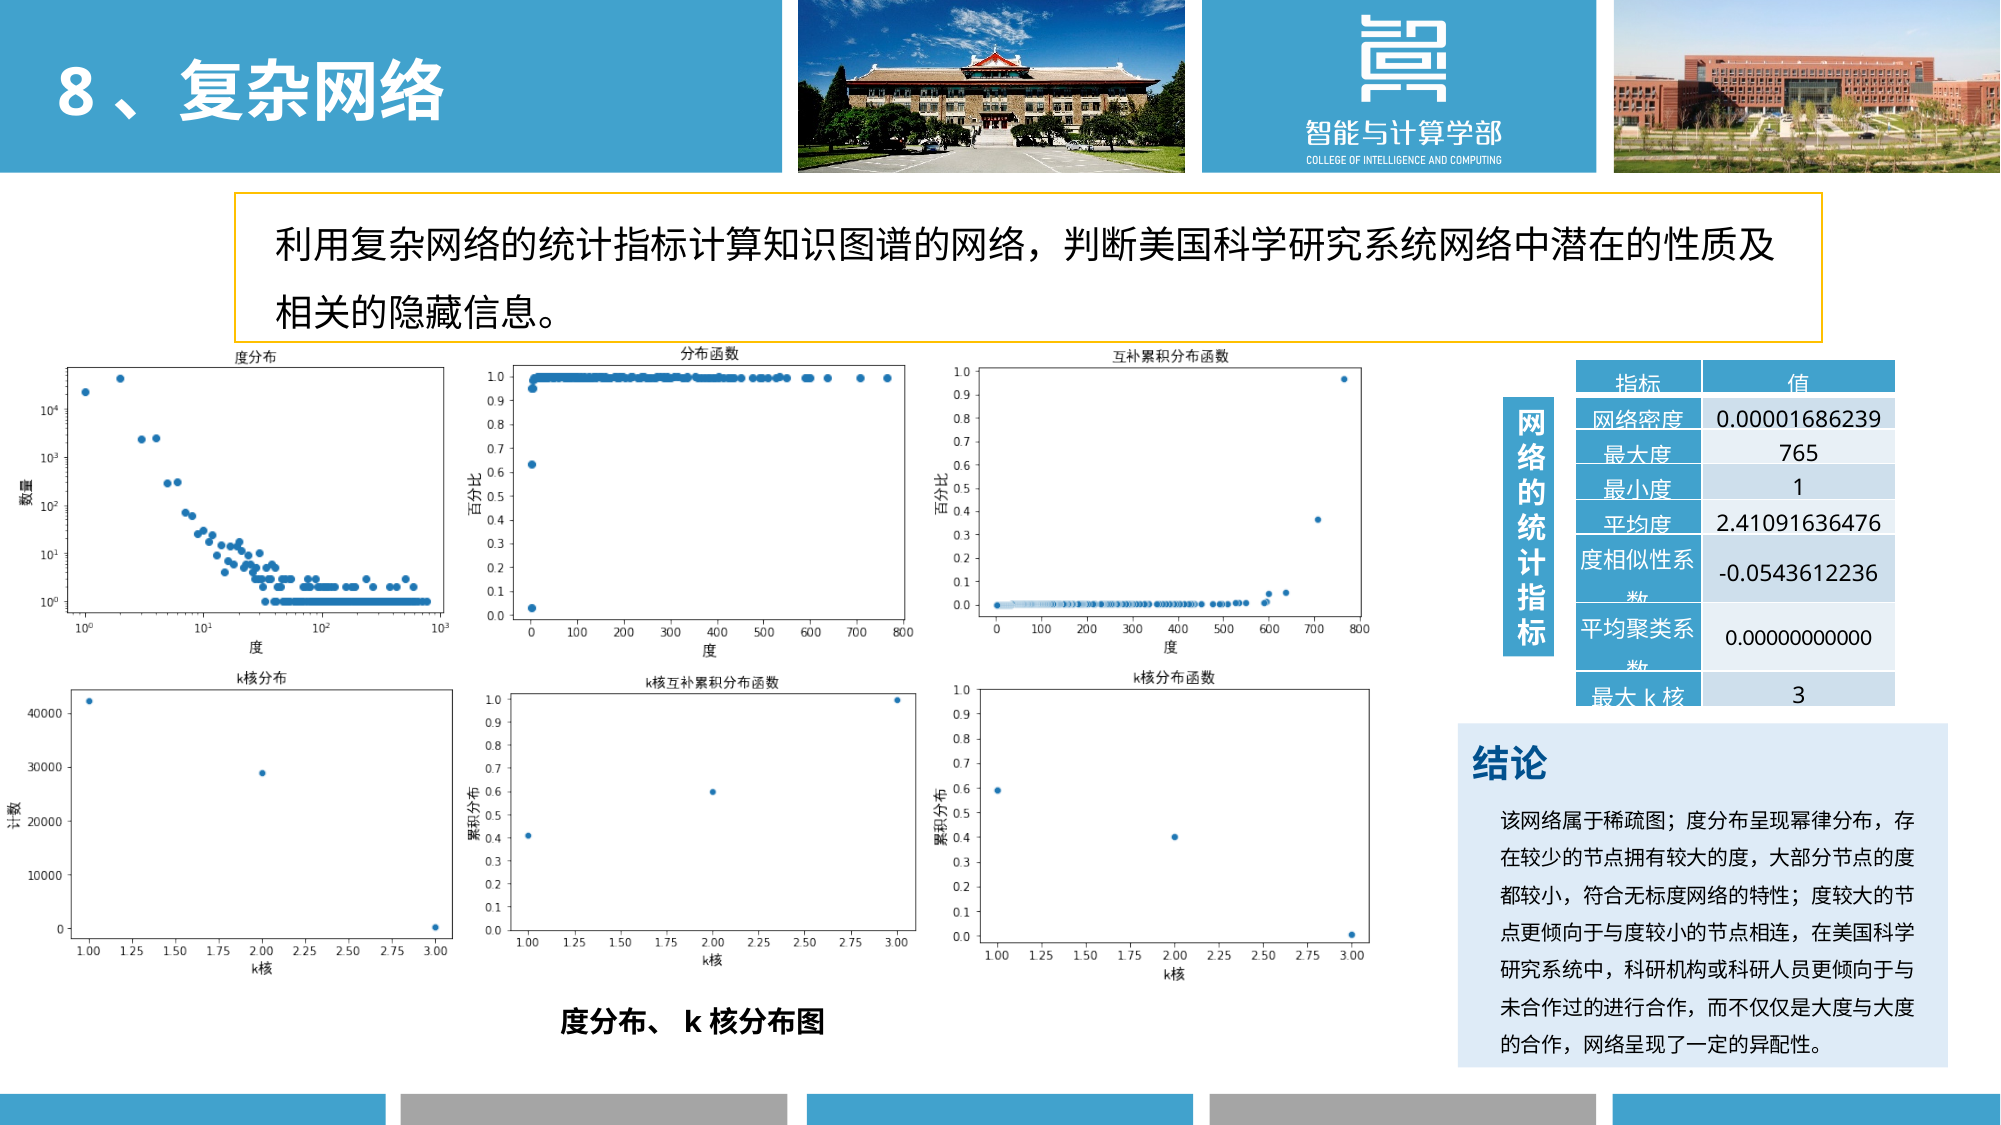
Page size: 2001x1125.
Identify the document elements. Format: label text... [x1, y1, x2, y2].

table_cell 最小度 [1576, 464, 1701, 499]
text_box [234, 192, 261, 341]
table_cell 2.41091636476 [1703, 500, 1895, 533]
table_cell 最大度 [1576, 430, 1701, 463]
text_box 8、复杂网络 [43, 41, 461, 137]
text_box 该网络属于稀疏图；度分布呈现幂律分布，存在较少的节点拥有较大的度，大部分节点的度都较小，符合无标度网络的特性；度较大的节点更倾向于与度较小的节点相连，在美国科学研究系统中，科研机构或科研人员更倾向于与未合作过的进行合作，而不仅仅是大度与大度的合作，网络呈现了一定的异配性。 [1485, 787, 1948, 1065]
picture [1293, 3, 1514, 176]
table_cell 0.00001686239 [1703, 398, 1895, 428]
table_cell 平均聚类系数 [1576, 603, 1701, 670]
table_cell 网络密度 [1576, 398, 1701, 428]
table_cell 度相似性系数 [1576, 535, 1701, 602]
table_cell 1 [1703, 464, 1895, 499]
table_cell 3 [1703, 672, 1895, 706]
picture [1613, 0, 2000, 173]
table_cell -0.0543612236 [1703, 535, 1895, 602]
picture [925, 341, 1378, 989]
table_header 指标 [1576, 360, 1701, 392]
text_box 利用复杂网络的统计指标计算知识图谱的网络，判断美国科学研究系统网络中潜在的性质及相关的隐藏信息。 [261, 191, 1823, 342]
table_cell 平均度 [1576, 500, 1701, 533]
text_box 结论 [1457, 722, 1949, 1069]
table_header 值 [1703, 360, 1895, 392]
table_cell 765 [1703, 430, 1895, 463]
picture [12, 341, 458, 662]
picture [798, 0, 1185, 173]
text_box 度分布、k核分布图 [545, 995, 927, 1046]
picture [0, 338, 922, 984]
table_cell 0.00000000000 [1703, 603, 1895, 670]
table_cell 最大k核 [1576, 672, 1701, 706]
text_box 网络的统计指标 [1503, 397, 1554, 657]
